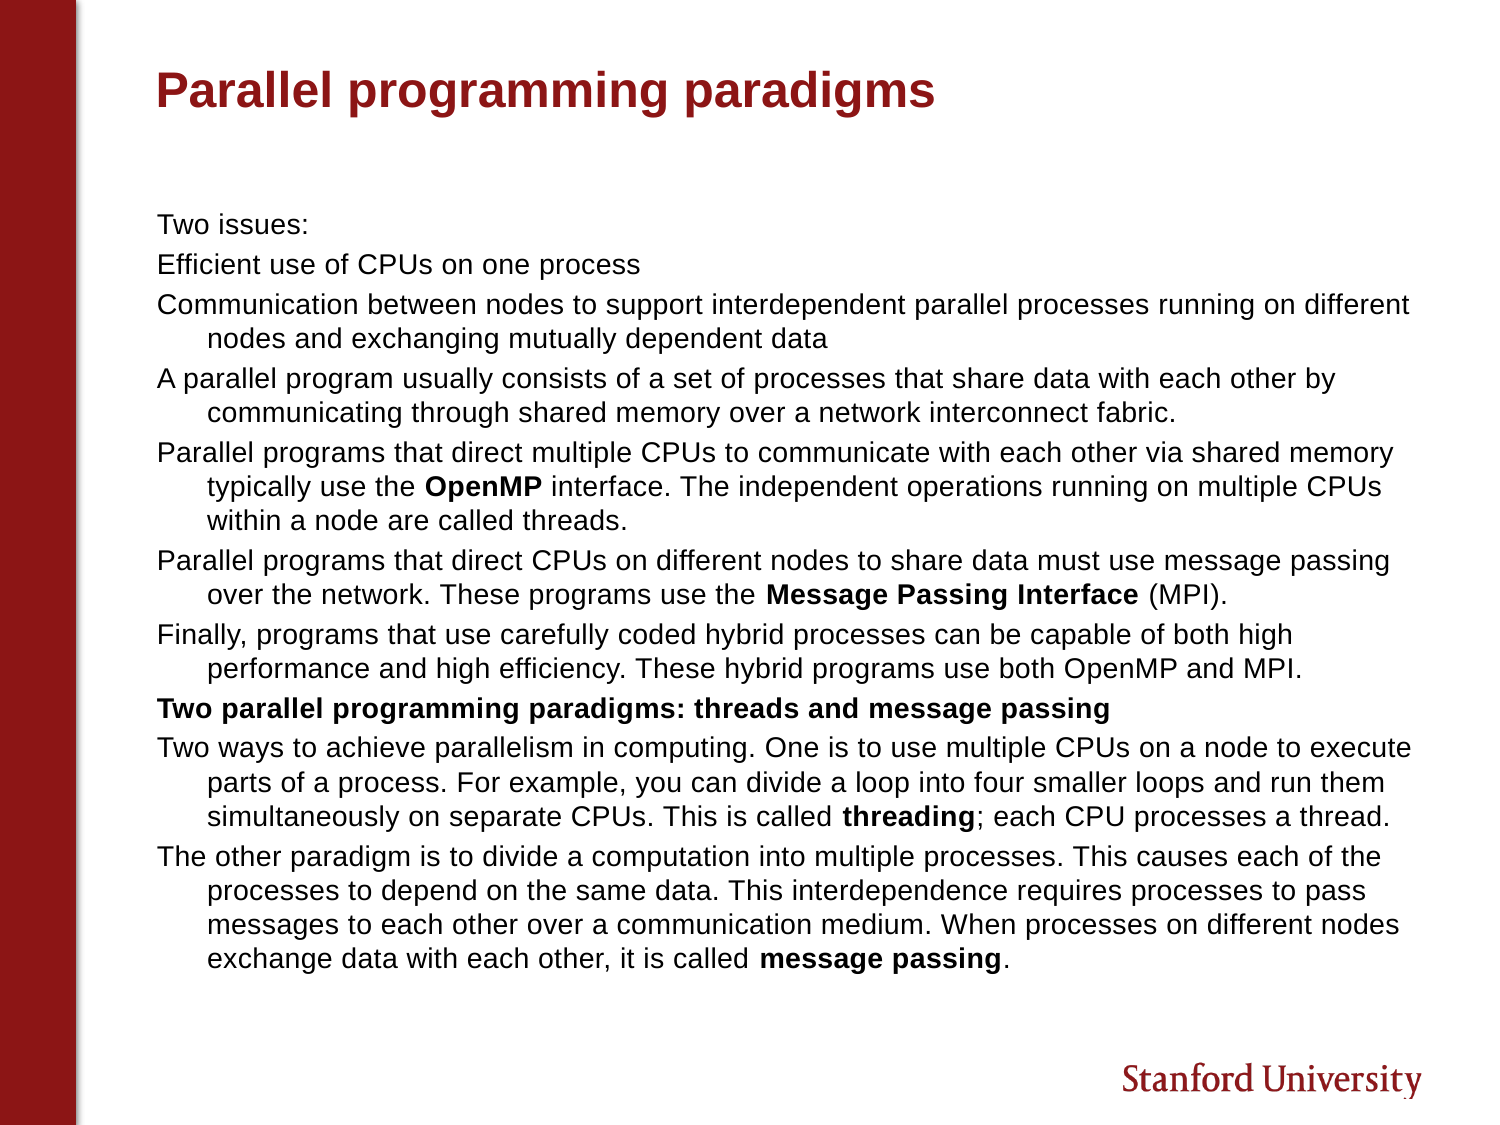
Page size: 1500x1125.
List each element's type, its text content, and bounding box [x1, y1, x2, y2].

title Parallel programming paradigms [155, 78, 1420, 186]
list Two issues: Efficient use of CPUs on one process Communication between nodes to support interdependent parallel processes running on different nodes and exchanging mutually dependent data A parallel program usually consists of a set of processes that share data with each other by communicating through shared memory over a network interconnect fabric. Parallel programs that direct multiple CPUs to communicate with each other via shared memory typically use the OpenMP interface. The independent operations running on multiple CPUs within a node are called threads. Parallel programs that direct CPUs on different nodes to share data must use message passing over the network. These programs use the Message Passing Interface (MPI). Finally, programs that use carefully coded hybrid processes can be capable of both high performance and high efficiency. These hybrid programs use both OpenMP and MPI. Two parallel programming paradigms: threads and message passing Two ways to achieve parallelism in computing. One is to use multiple CPUs on a node to execute parts of a process. For example, you can divide a loop into four smaller loops and run them simultaneously on separate CPUs. This is called threading; each CPU processes a thread. The other paradigm is to divide a computation into multiple processes. This causes each of the processes to depend on the same data. This interdependence requires processes to pass messages to each other over a communication medium. When processes on different nodes exchange data with each other, it is called message passing. [156, 198, 1421, 1021]
